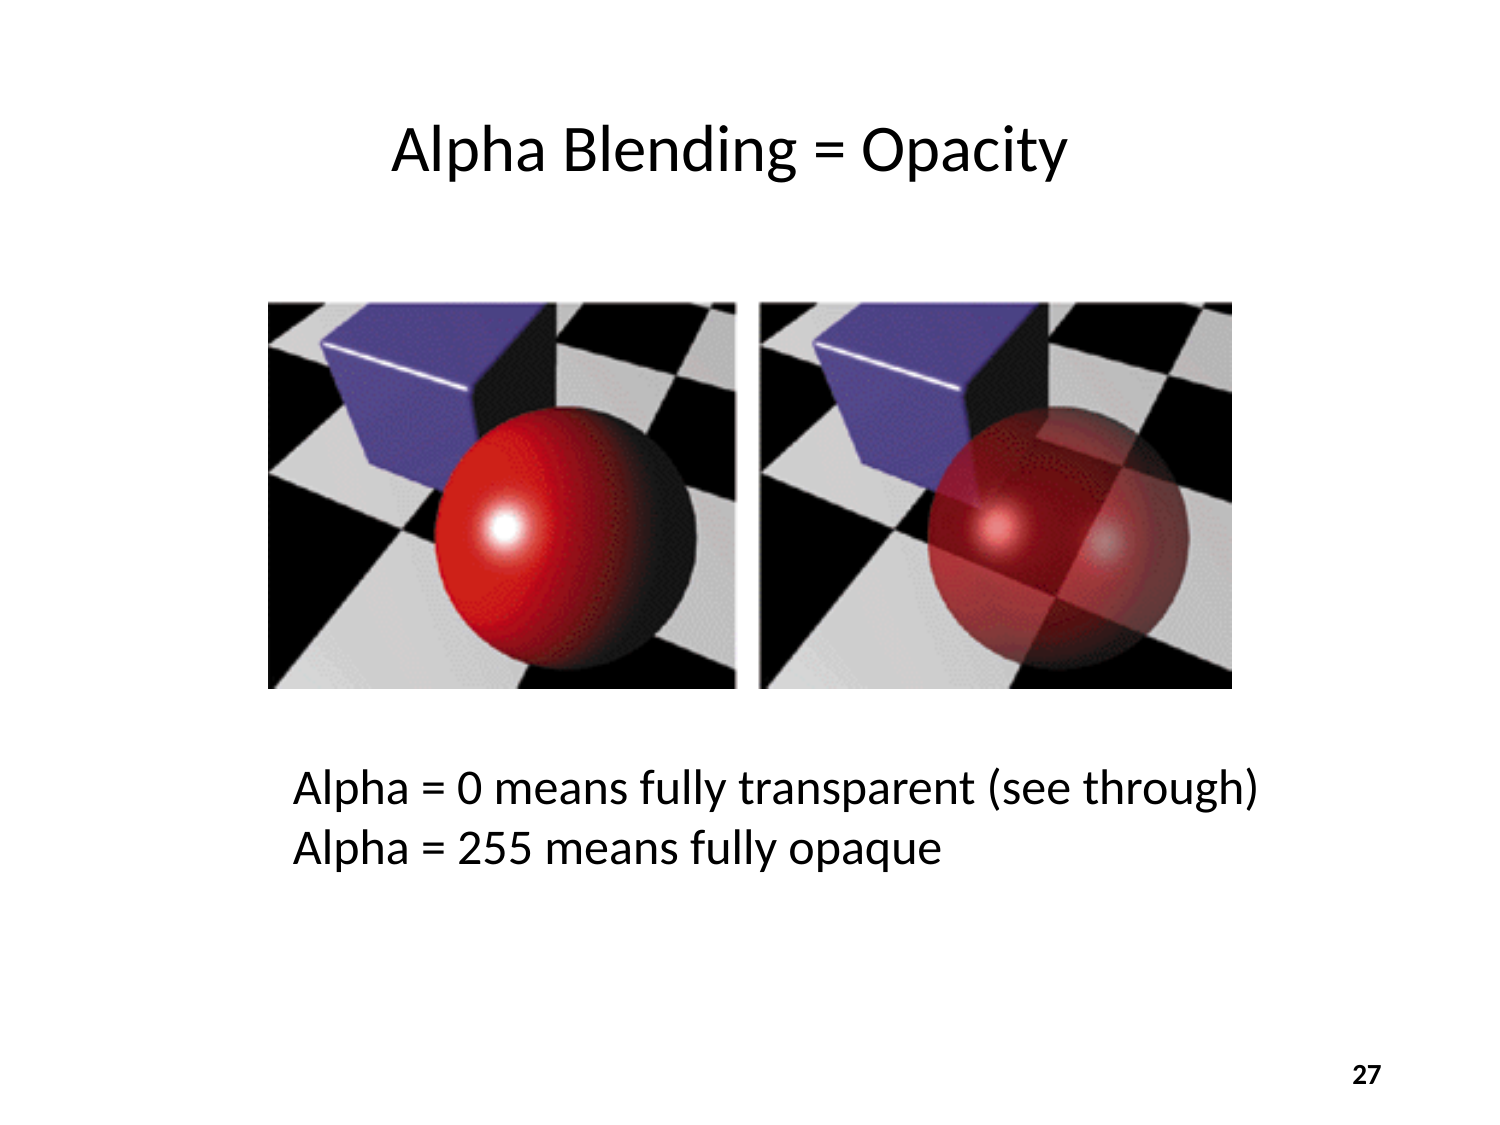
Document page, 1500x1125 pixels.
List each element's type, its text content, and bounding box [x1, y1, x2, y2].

text_box Alpha = 0 means fully transparent (see through) Alpha = 255 means fully opaque [278, 746, 1308, 942]
slide_number 27 [1059, 1042, 1397, 1103]
picture [268, 298, 1232, 689]
title Alpha Blending = Opacity [64, 59, 1397, 241]
